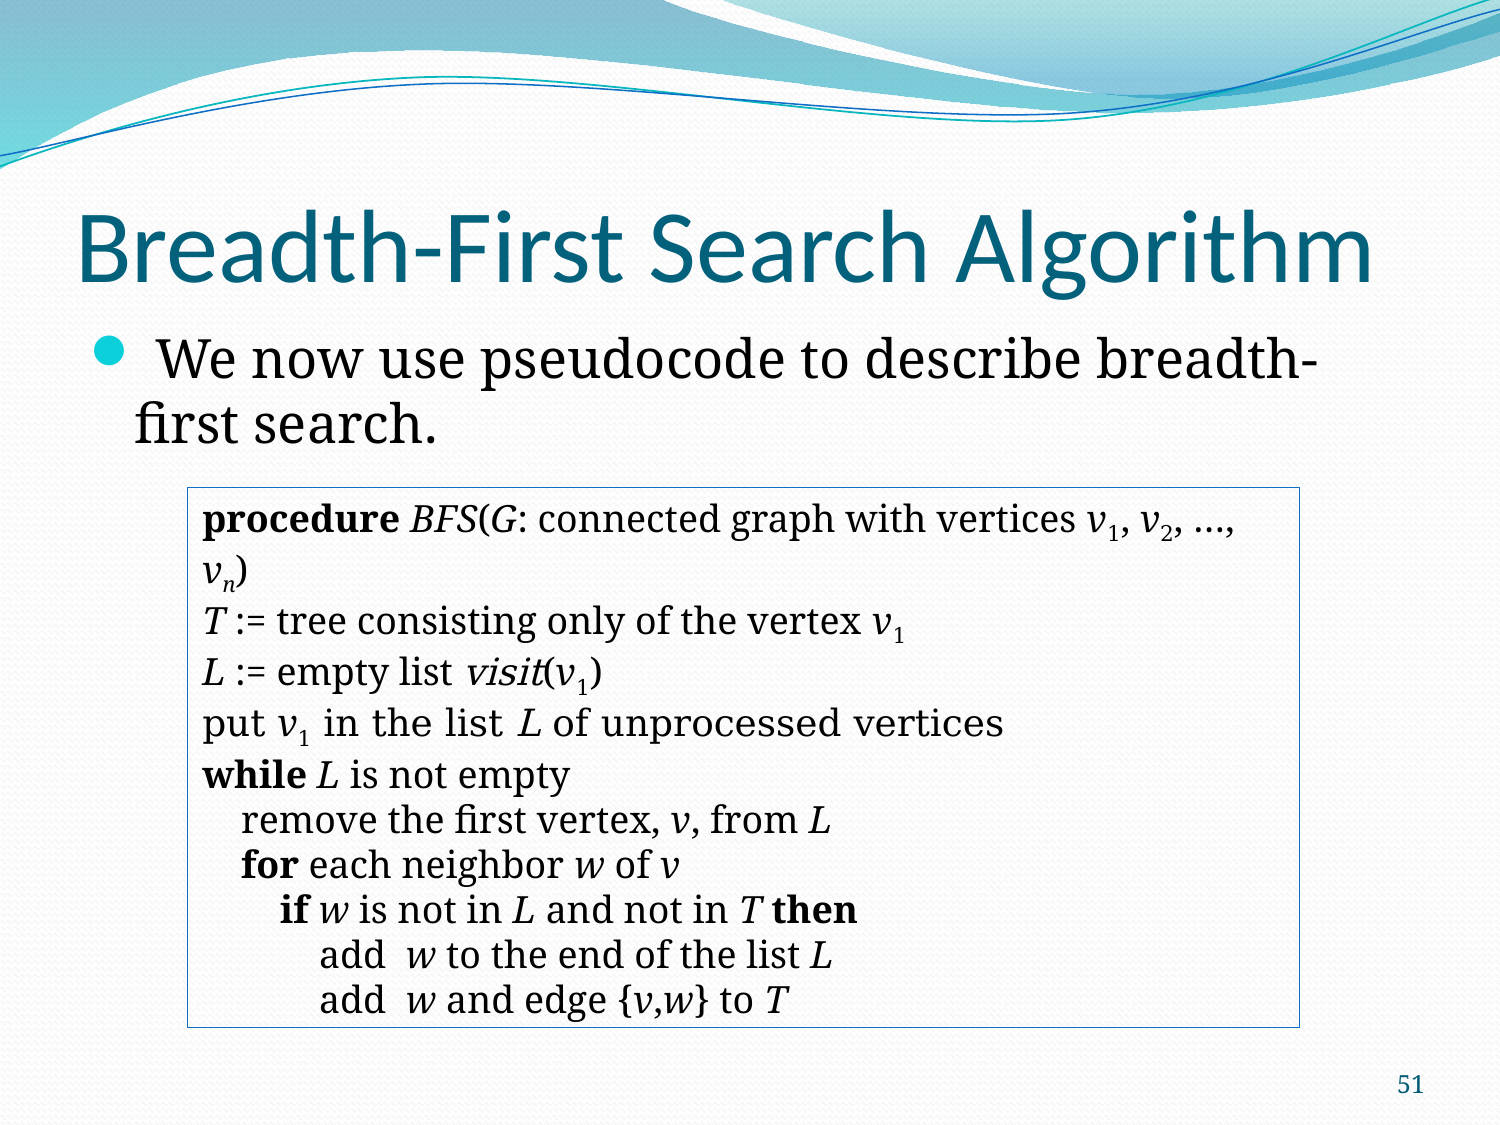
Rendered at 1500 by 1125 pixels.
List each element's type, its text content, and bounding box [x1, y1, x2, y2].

list We now use pseudocode to describe breadth-first search. [75, 317, 1425, 1038]
slide_number 51 [1299, 1042, 1425, 1103]
text_box procedure BFS(G: connected graph with vertices v1, v2, …, vn) T := tree consisting only of the vertex v1 L := empty list visit(v1) put v1 in the list L of unprocessed vertices while L is not empty remove the first vertex, v, from L for each neighbor w of v if w is not in L and not in T then add w to the end of the list L add w and edge {v,w} to T [187, 487, 1300, 1028]
title Breadth-First Search Algorithm [75, 115, 1425, 303]
